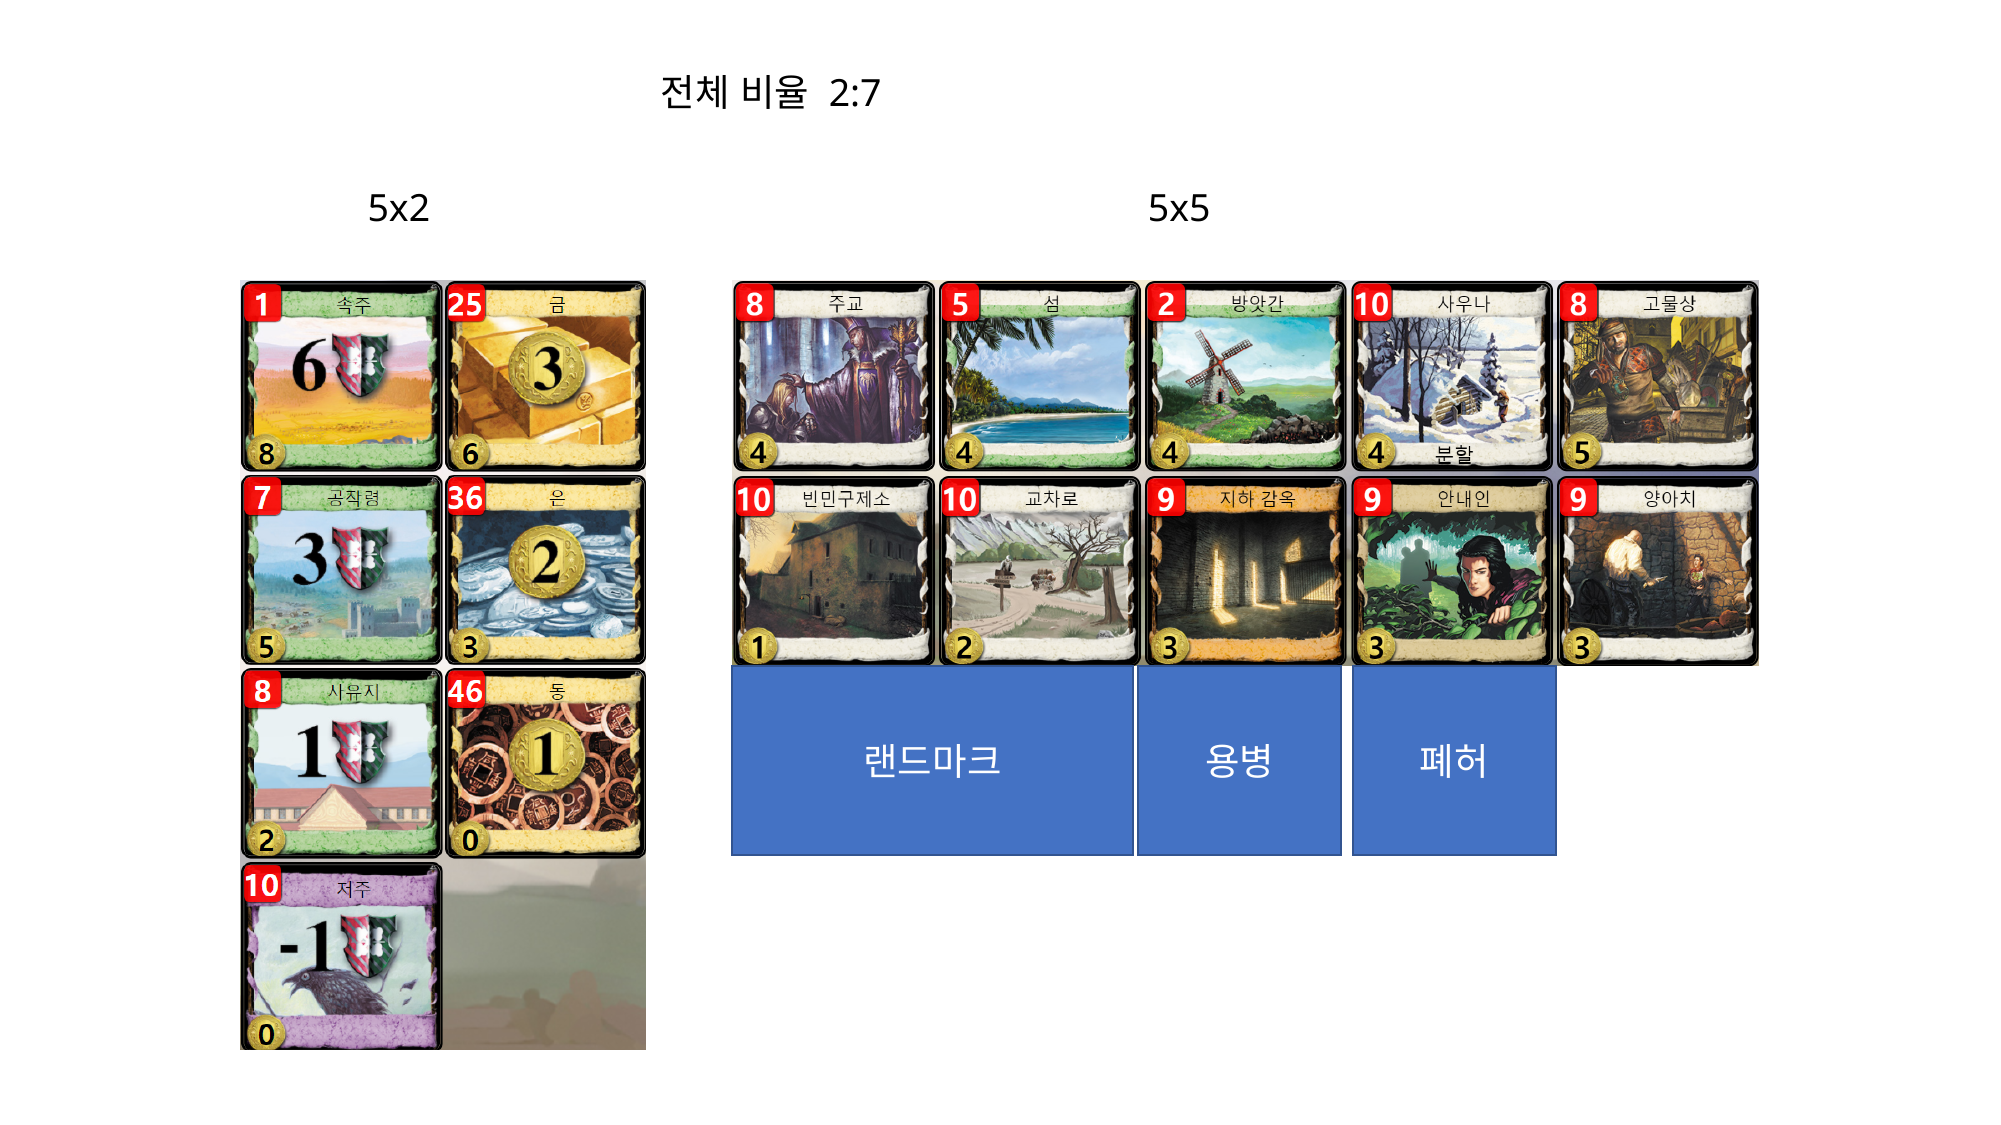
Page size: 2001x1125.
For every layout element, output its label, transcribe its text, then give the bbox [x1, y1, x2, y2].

picture [239, 280, 646, 1050]
text_box 5x5 [1133, 176, 1279, 237]
text_box 5x2 [352, 176, 499, 237]
text_box 전체 비율 2:7 [645, 61, 969, 122]
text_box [732, 280, 1759, 855]
